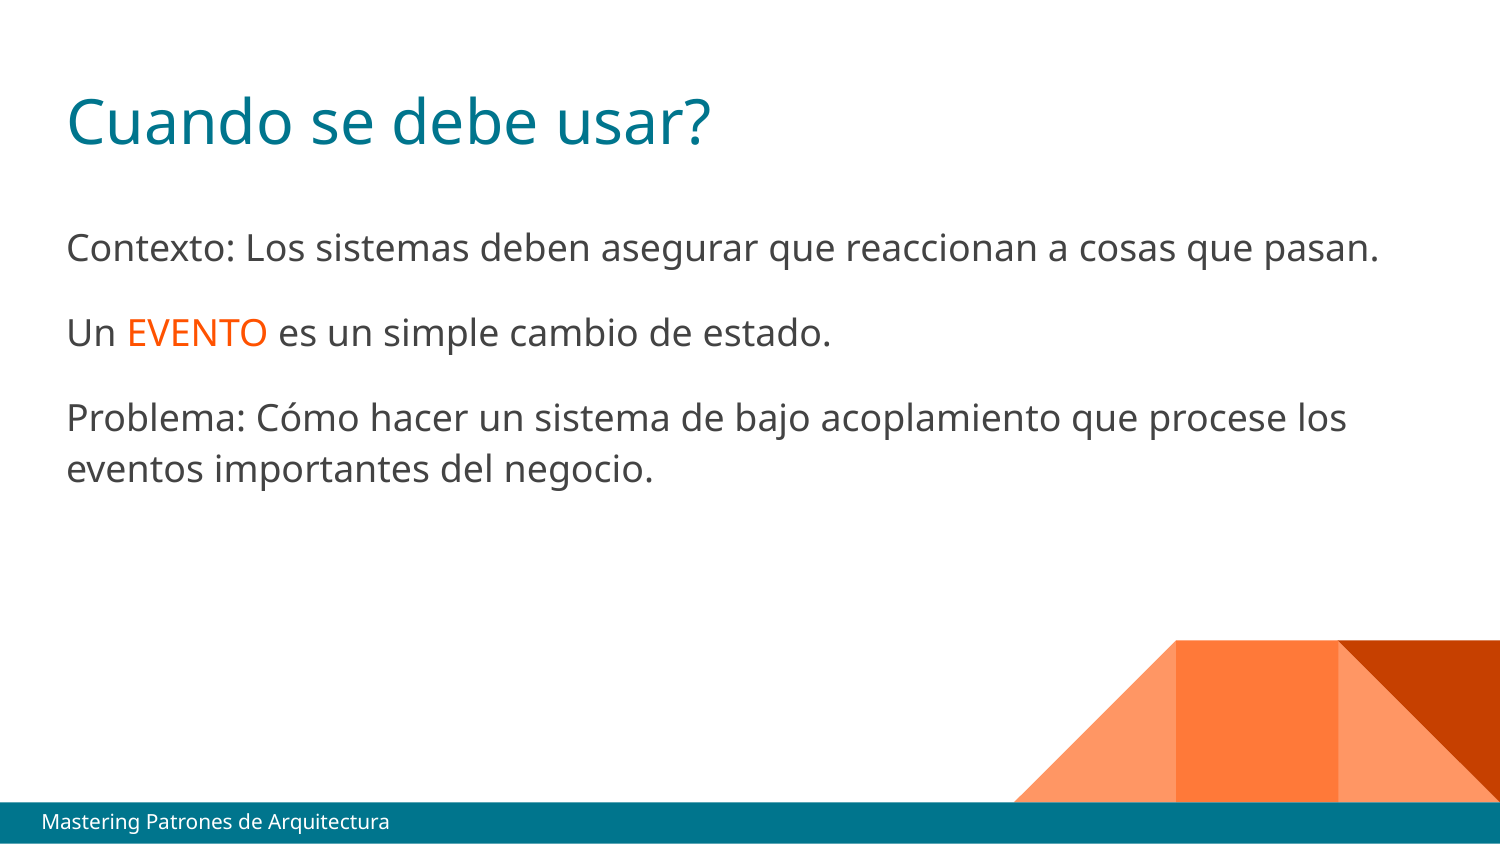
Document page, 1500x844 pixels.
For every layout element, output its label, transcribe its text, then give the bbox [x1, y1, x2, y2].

title Cuando se debe usar? [51, 67, 1449, 167]
list Contexto: Los sistemas deben asegurar que reaccionan a cosas que pasan. Un EVENTO es un simple cambio de estado. Problema: Cómo hacer un sistema de bajo acoplamiento que procese los eventos importantes del negocio. [51, 201, 1449, 750]
